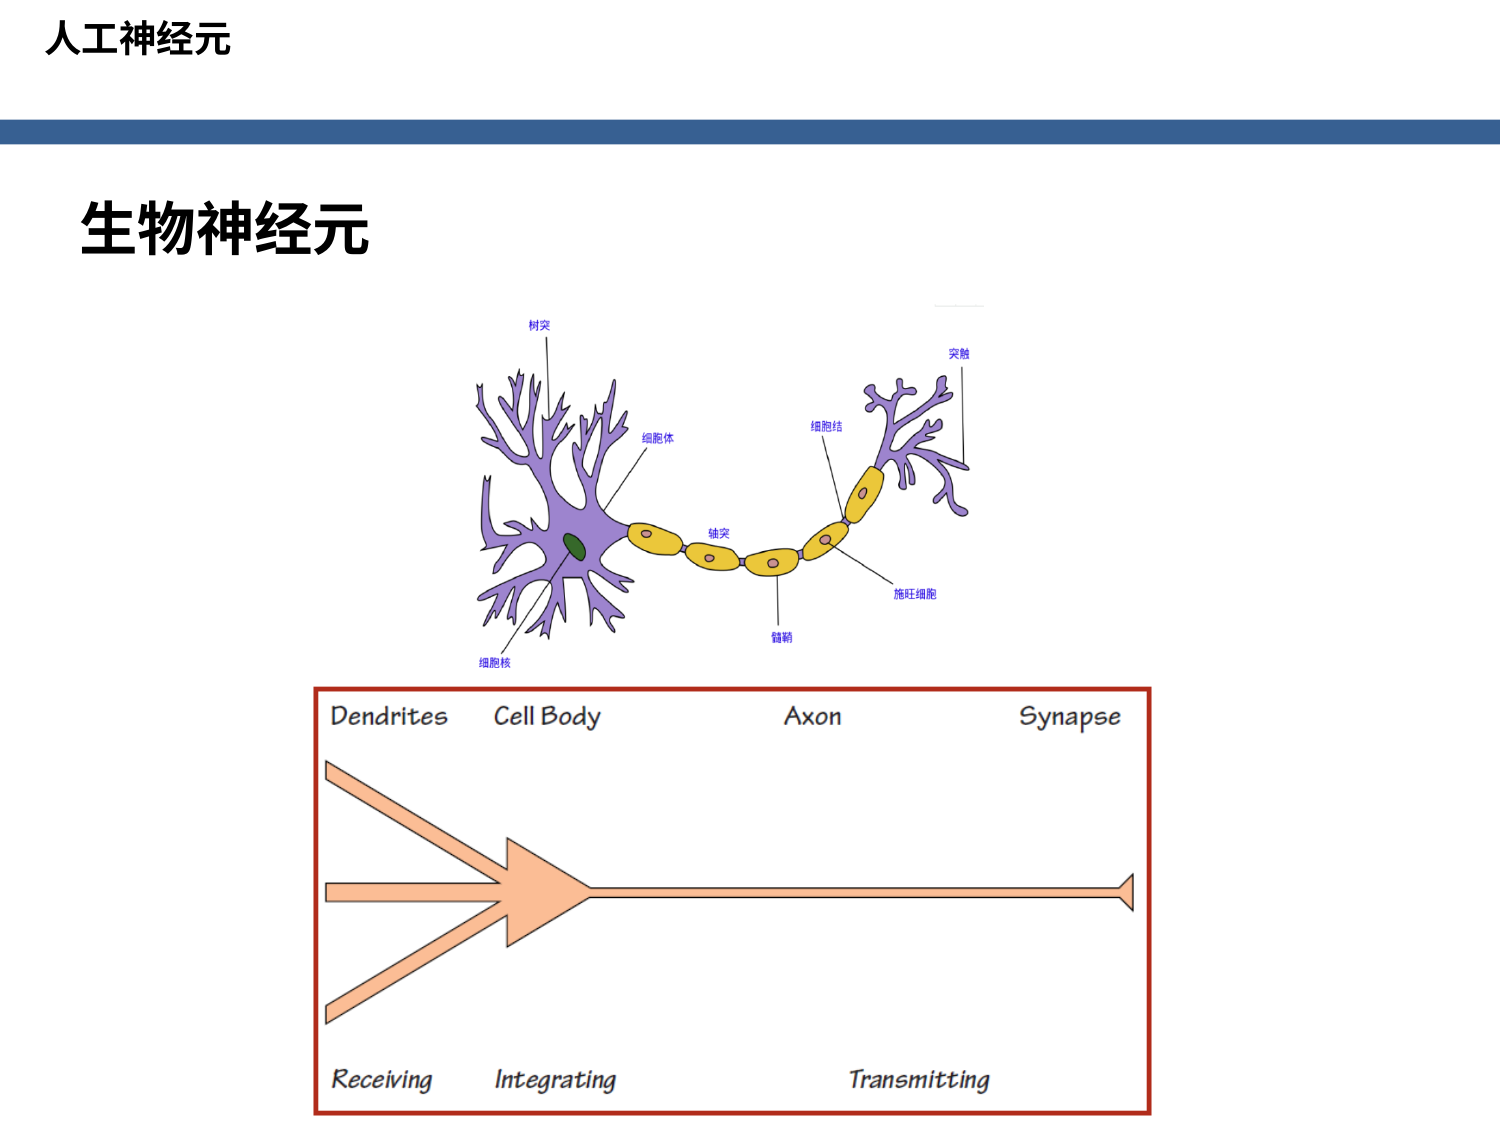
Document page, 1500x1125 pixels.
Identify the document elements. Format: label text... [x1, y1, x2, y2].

subtitle 生物神经元 [64, 184, 1436, 1047]
title 人工神经元 [29, 7, 1305, 91]
picture [310, 304, 1155, 1118]
